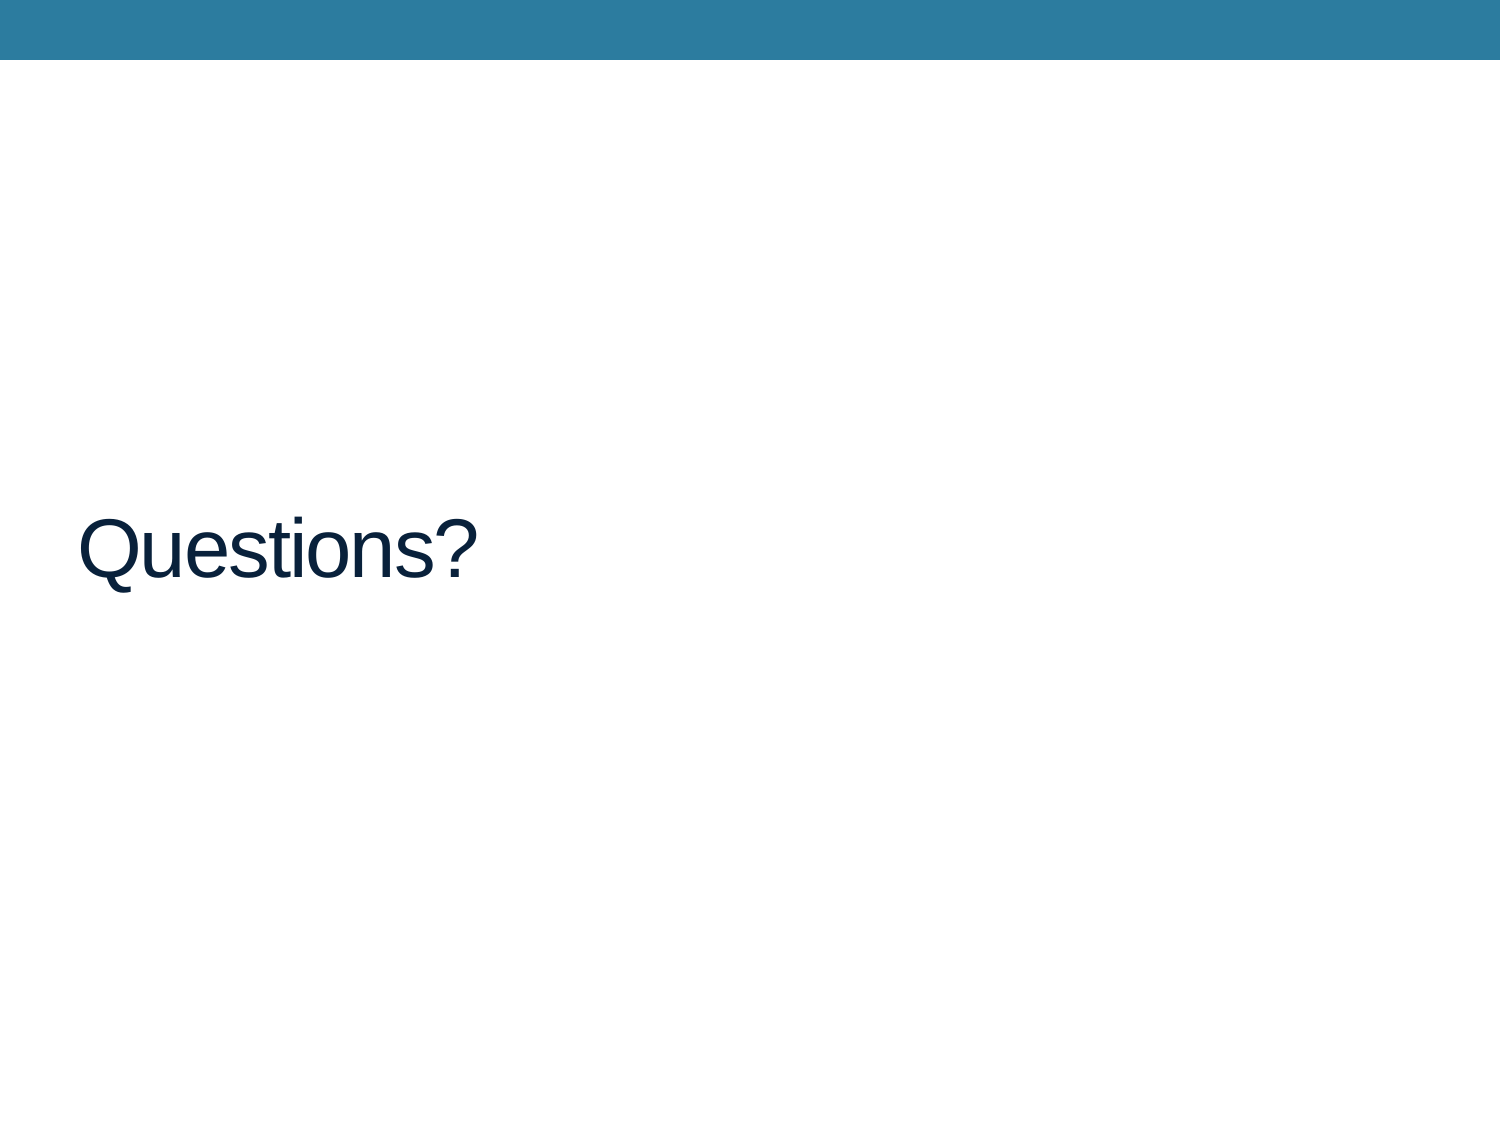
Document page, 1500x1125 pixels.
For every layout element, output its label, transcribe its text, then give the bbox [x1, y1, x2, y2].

title Questions? [62, 450, 1413, 638]
